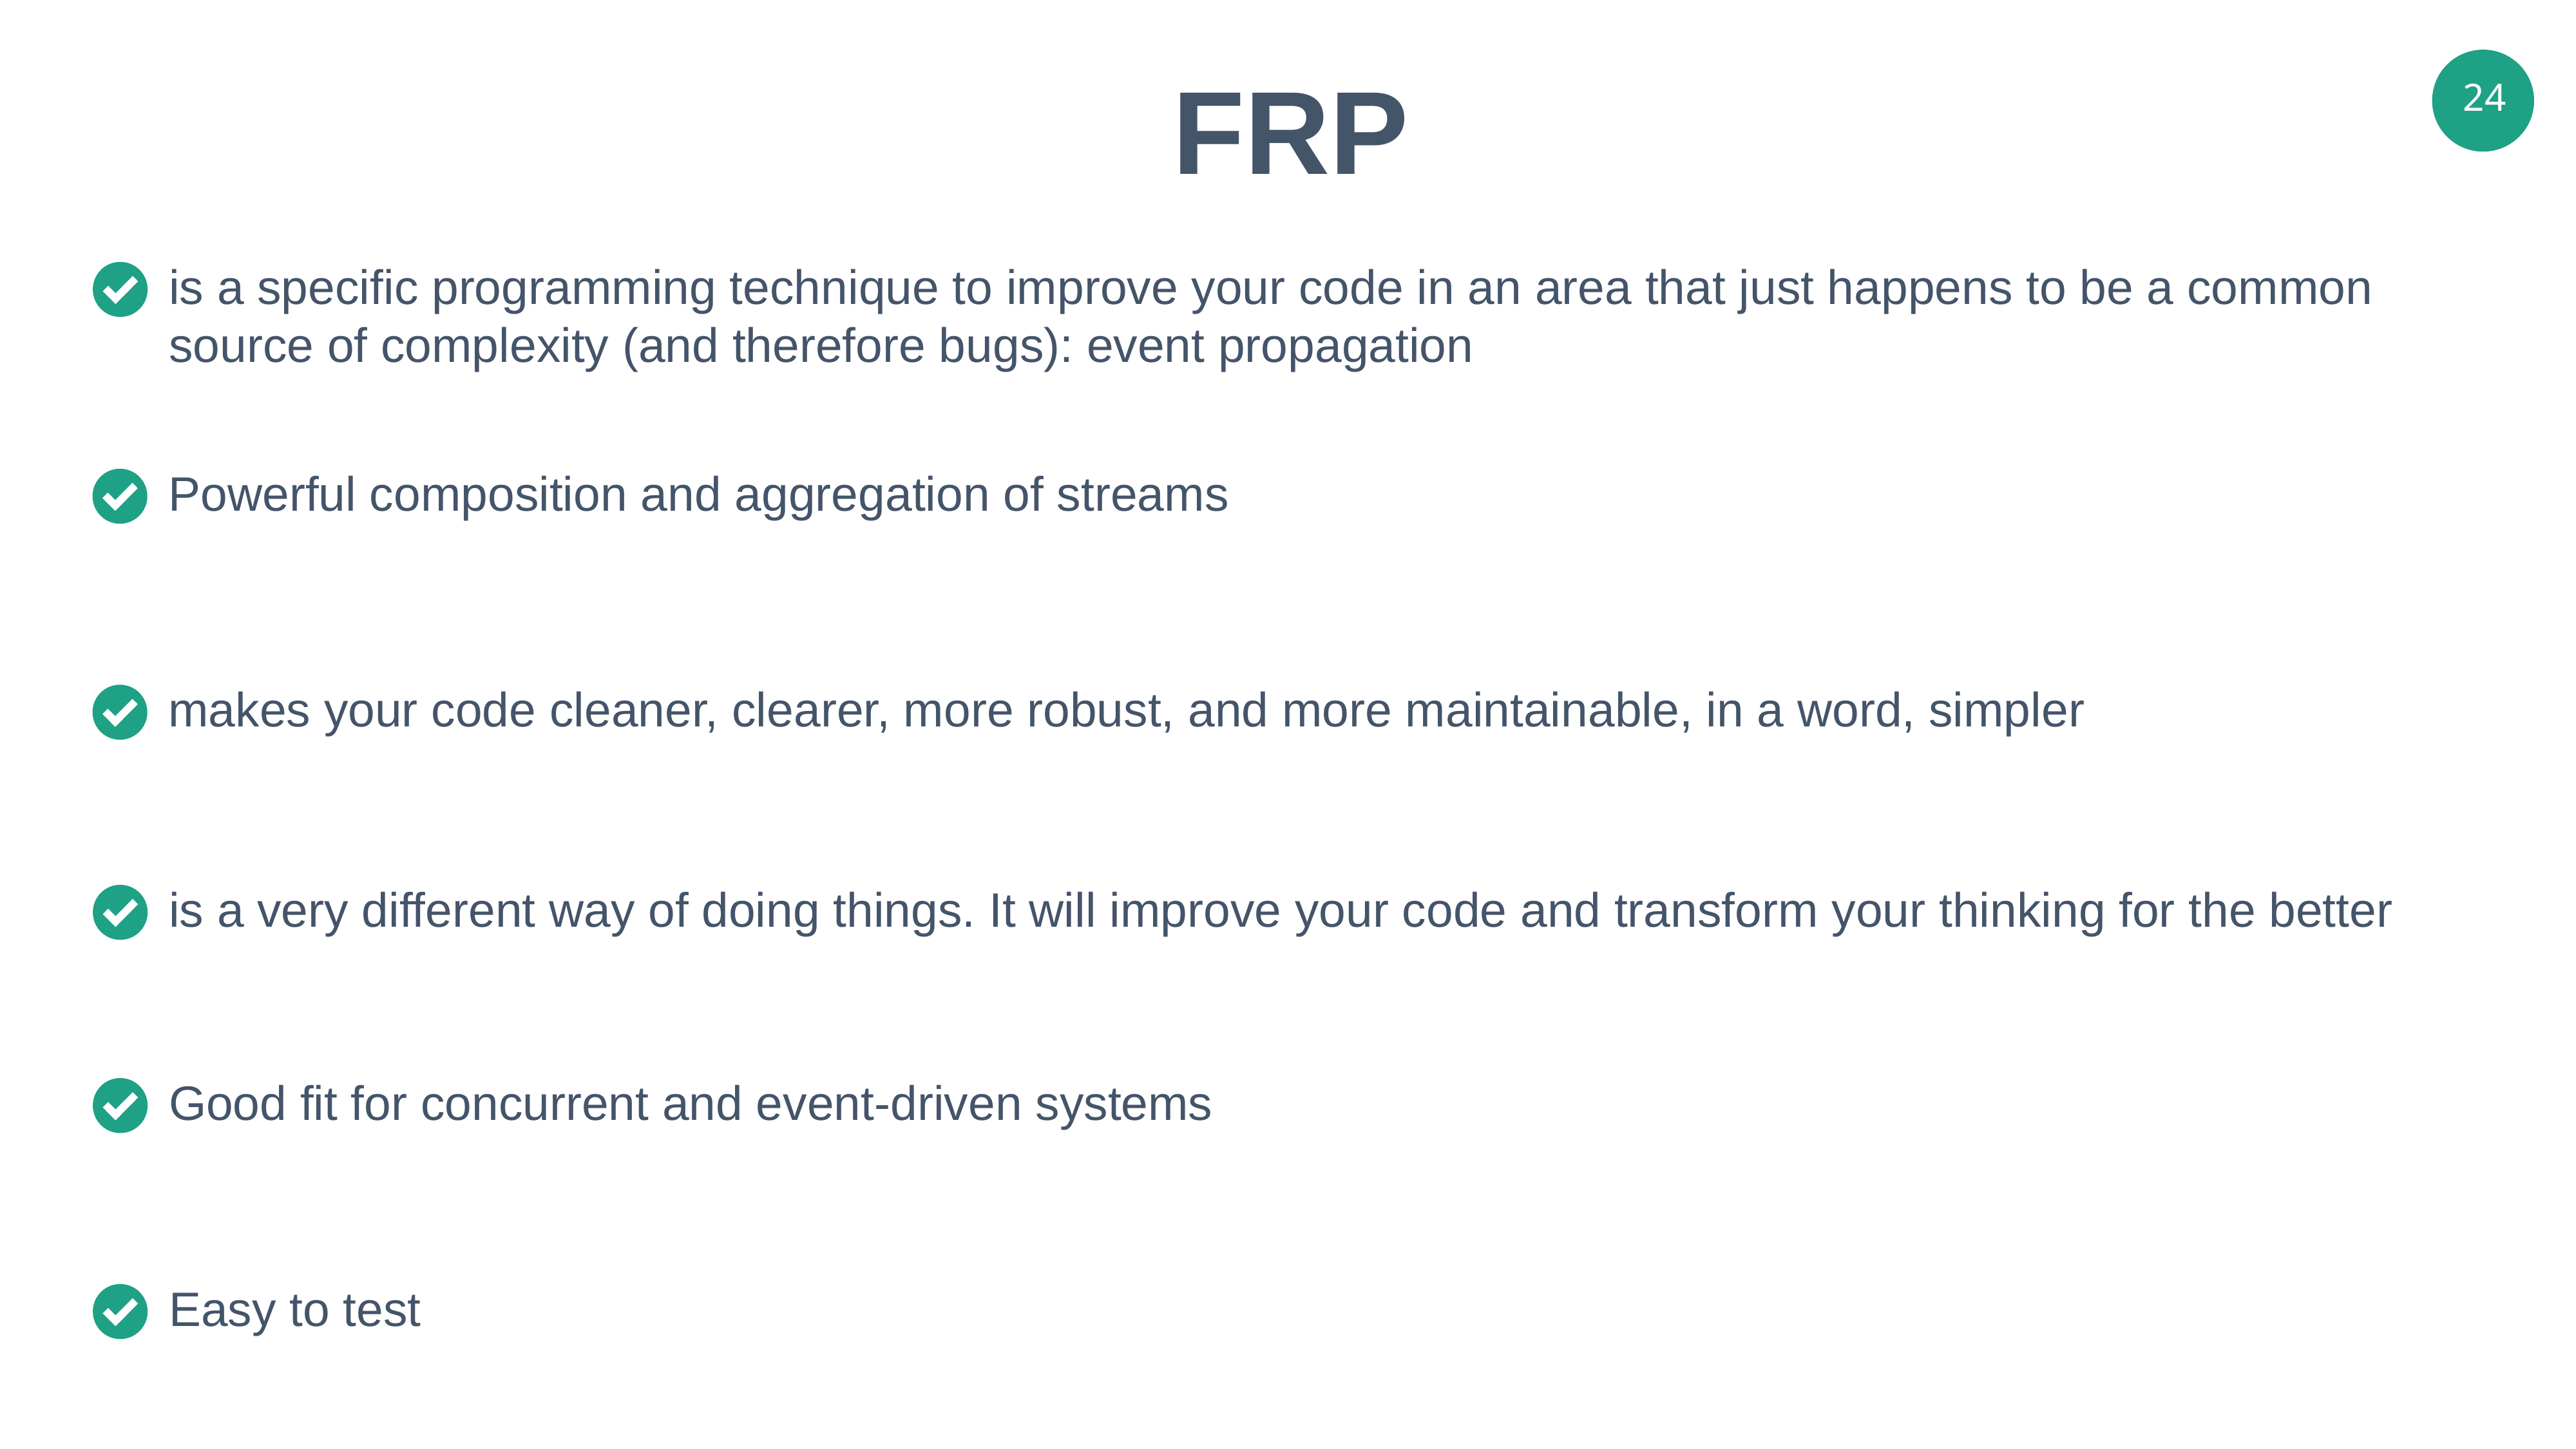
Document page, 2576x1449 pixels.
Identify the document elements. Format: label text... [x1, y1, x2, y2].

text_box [92, 451, 2321, 533]
text_box FRP [183, 51, 2399, 203]
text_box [93, 1060, 2489, 1240]
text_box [93, 1266, 2489, 1446]
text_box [92, 667, 2321, 749]
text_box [93, 244, 2489, 424]
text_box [93, 867, 2489, 1047]
